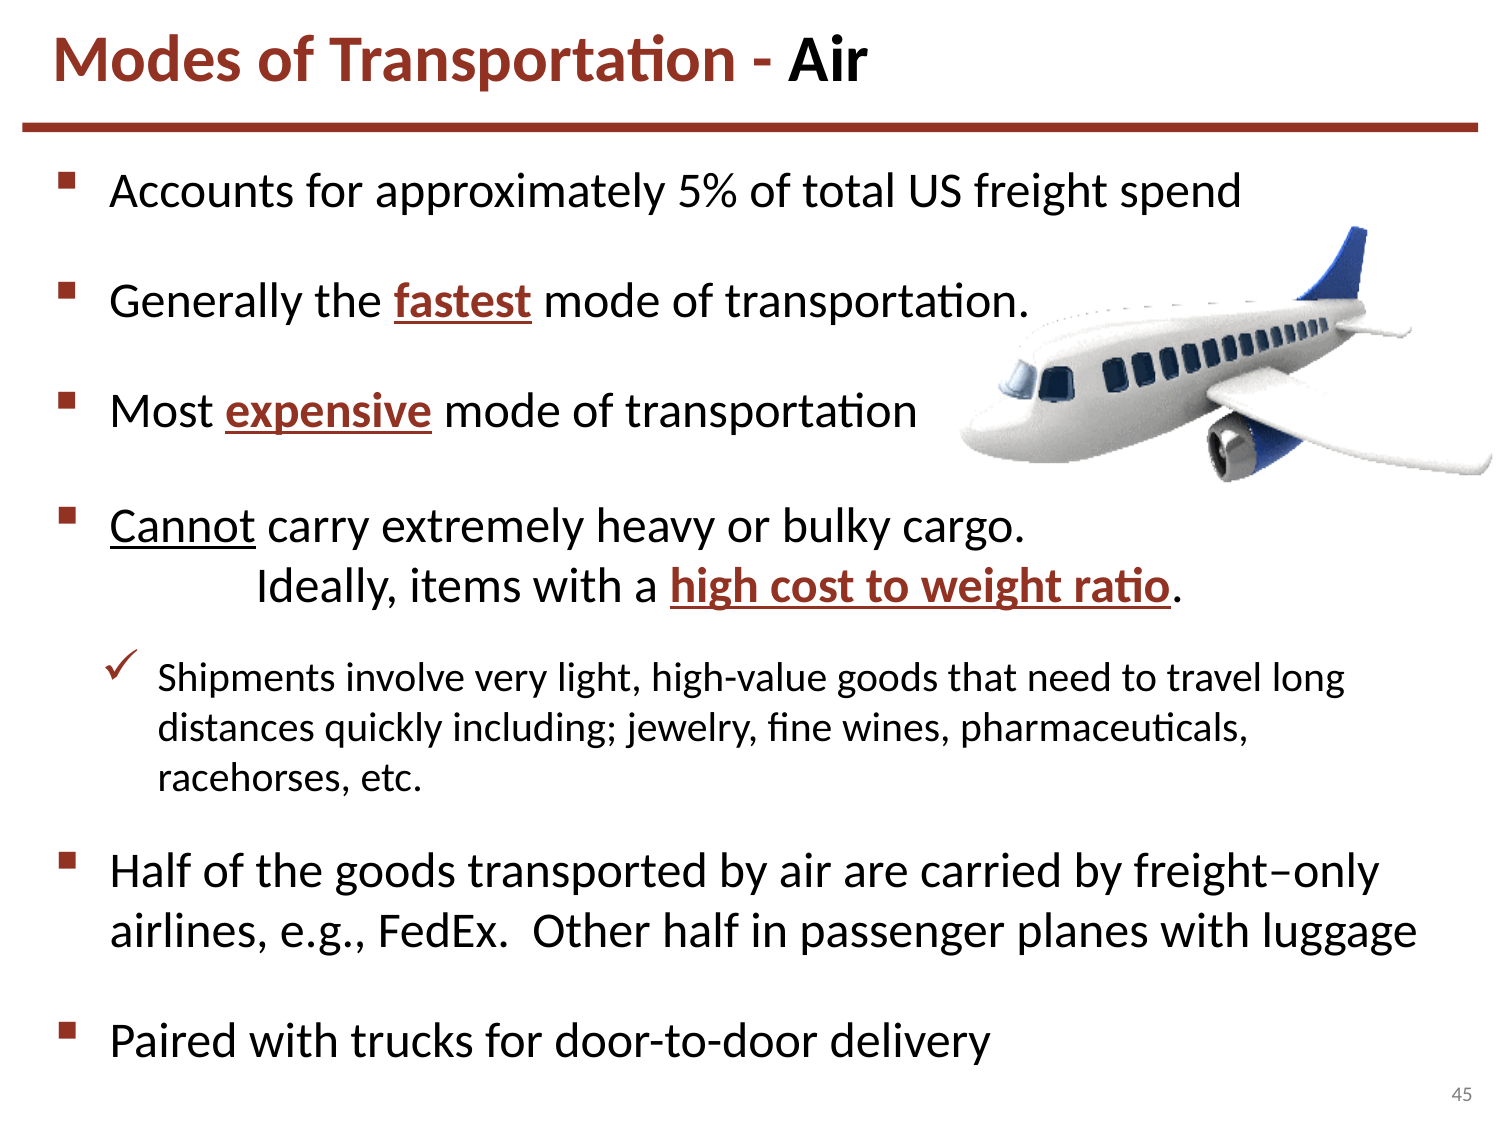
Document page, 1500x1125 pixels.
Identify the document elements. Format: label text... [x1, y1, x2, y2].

list Cannot carry extremely heavy or bulky cargo. Ideally, items with a high cost to weight ratio. Shipments involve very light, high-value goods that need to travel long distances quickly including; jewelry, fine wines, pharmaceuticals, racehorses, etc. Half of the goods transported by air are carried by freight–only airlines, e.g., FedEx. Other half in passenger planes with luggage Paired with trucks for door-to-door delivery [37, 484, 1463, 1091]
picture [945, 212, 1500, 501]
text_box Modes of Transportation - Air [37, 22, 1142, 102]
text_box Accounts for approximately 5% of total US freight spend Generally the fastest mode of transportation. Most expensive mode of transportation [37, 149, 1463, 445]
slide_number 45 [1451, 1079, 1484, 1108]
